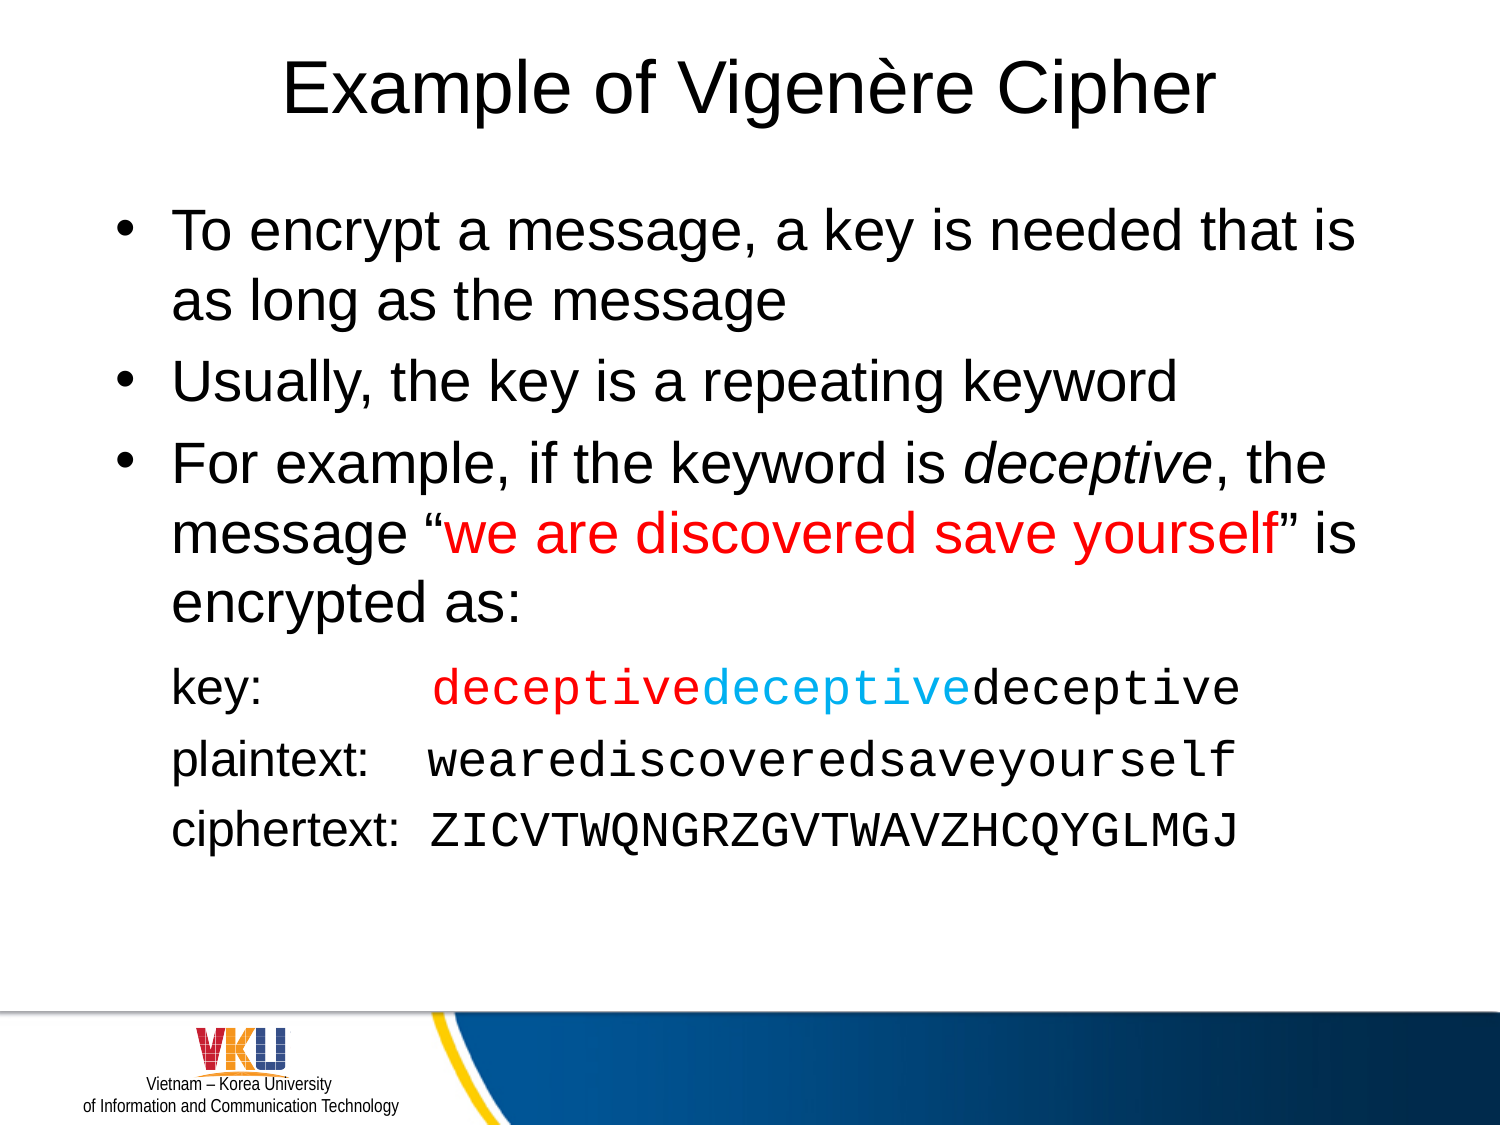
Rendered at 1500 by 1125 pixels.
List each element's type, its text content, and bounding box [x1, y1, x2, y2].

picture [0, 1011, 1500, 1125]
title Example of Vigenère Cipher [0, 6, 1500, 161]
list To encrypt a message, a key is needed that is as long as the message Usually, the key is a repeating keyword For example, if the keyword is deceptive, the message “we are discovered save yourself” is encrypted as: key: deceptivedeceptivedeceptive plaintext: wearediscoveredsaveyourself ciphertext: ZICVTWQNGRZGVTWAVZHCQYGLMGJ [100, 184, 1438, 971]
